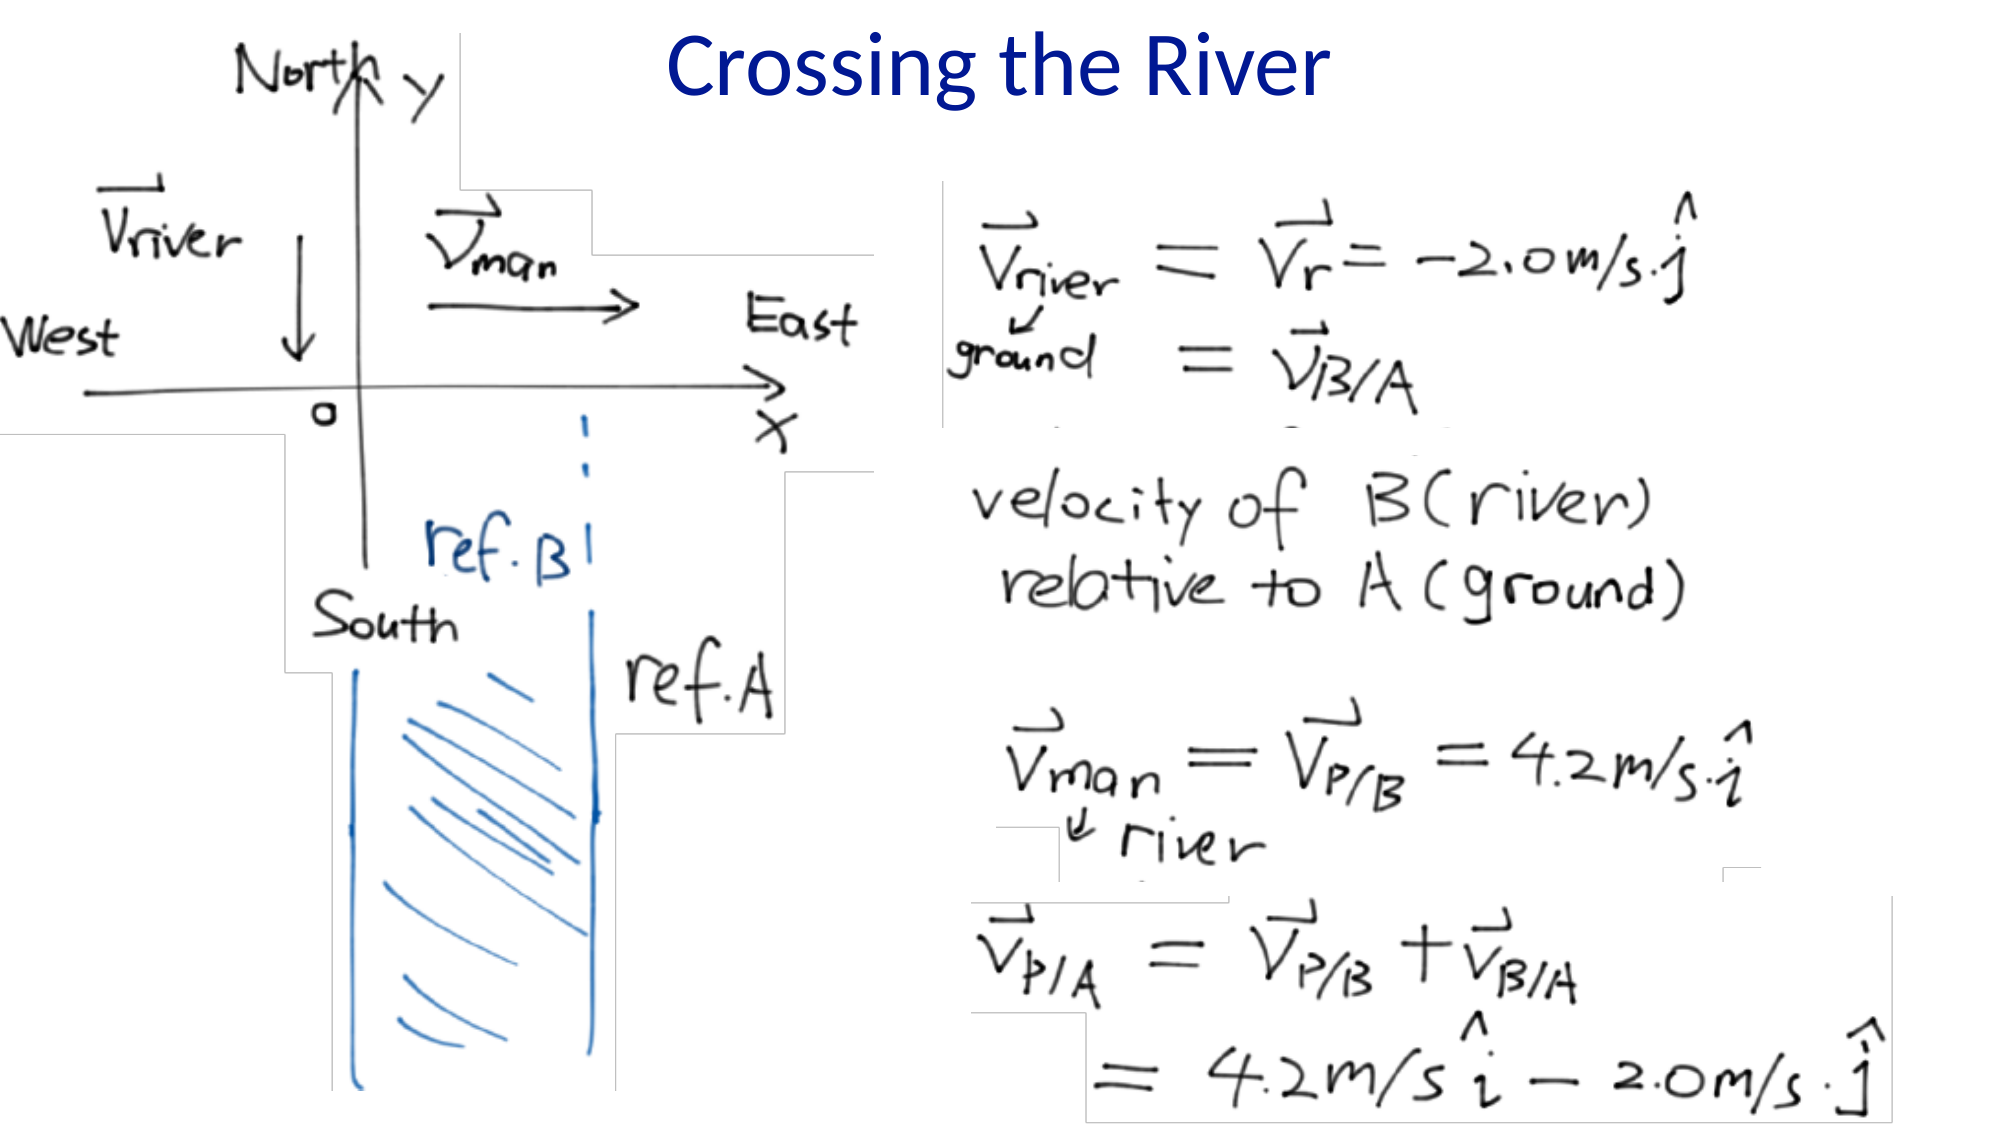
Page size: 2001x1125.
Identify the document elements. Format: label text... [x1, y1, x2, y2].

picture [971, 455, 1694, 640]
picture [996, 688, 1762, 882]
picture [0, 33, 1720, 1091]
text_box Crossing the River [13, 0, 1986, 131]
picture [971, 896, 1931, 1125]
